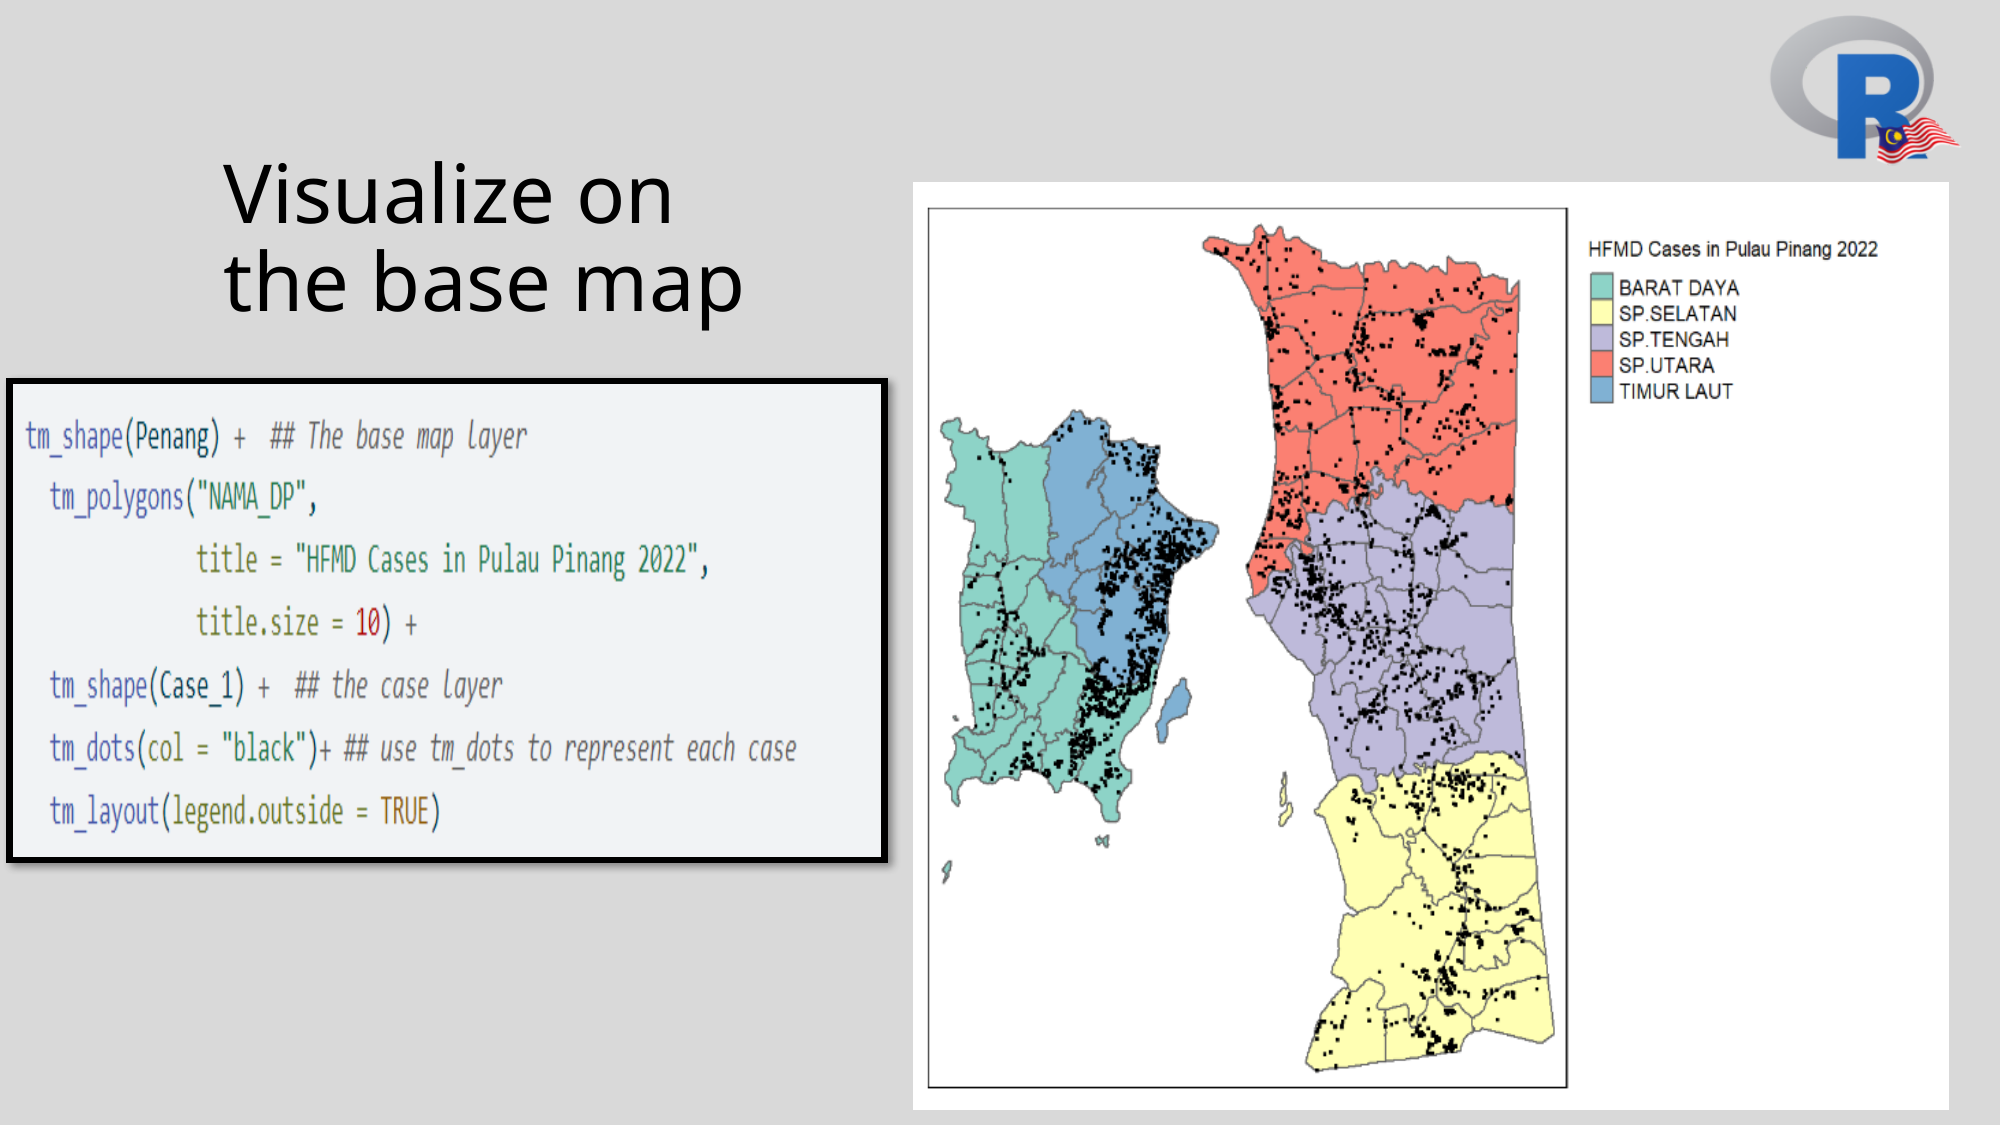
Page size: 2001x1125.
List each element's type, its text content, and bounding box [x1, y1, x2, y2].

picture [913, 182, 1949, 1110]
text_box [1762, 15, 1967, 166]
picture [12, 384, 882, 858]
title Visualize on the base map [209, 143, 779, 339]
